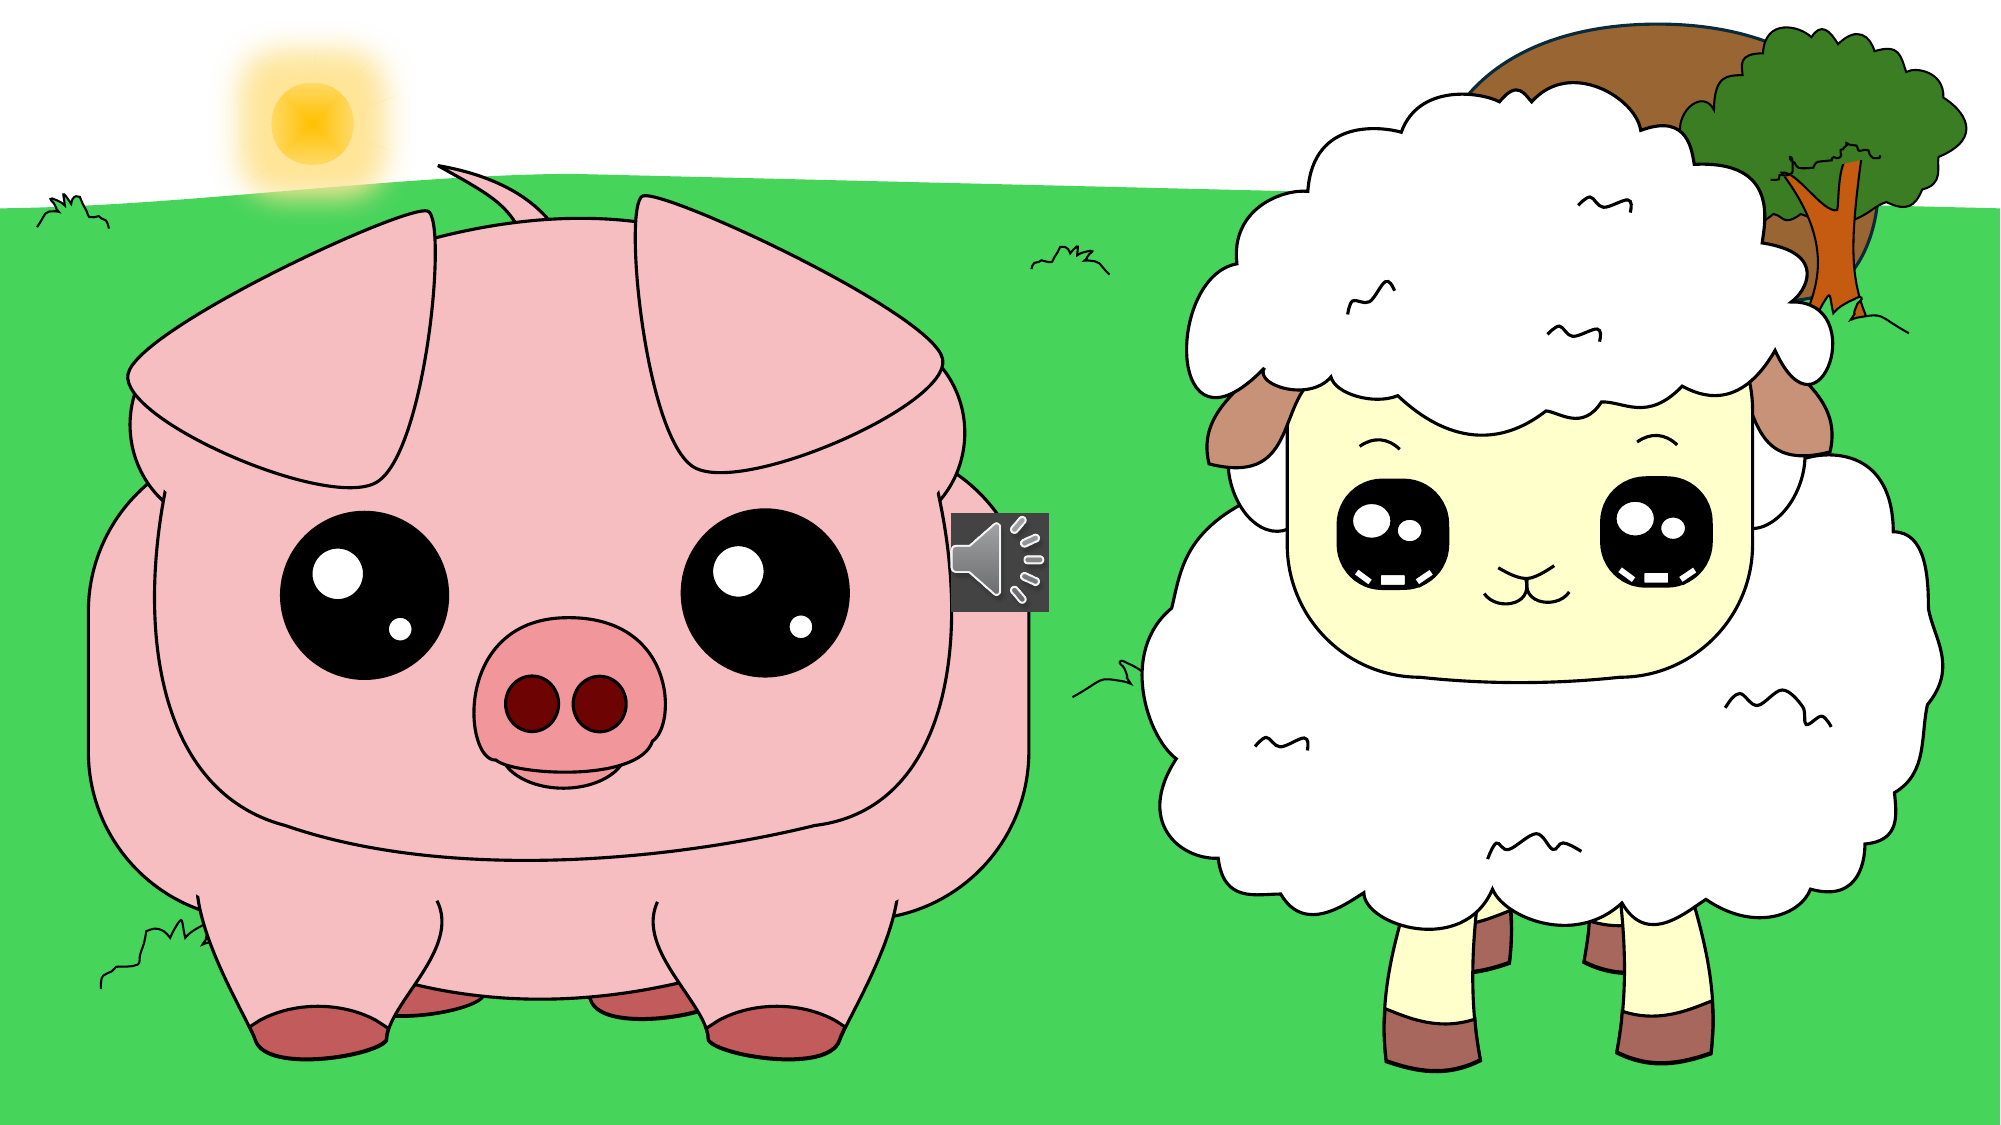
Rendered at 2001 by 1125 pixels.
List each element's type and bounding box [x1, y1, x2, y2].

text_box [1031, 246, 1110, 275]
text_box [0, 184, 2000, 1125]
text_box [1072, 660, 1141, 711]
text_box [1669, 26, 1967, 331]
text_box [37, 194, 87, 229]
text_box [87, 154, 1030, 1061]
text_box [1141, 82, 1944, 1073]
text_box [234, 48, 402, 154]
text_box [1438, 23, 1879, 82]
picture [949, 511, 1051, 613]
